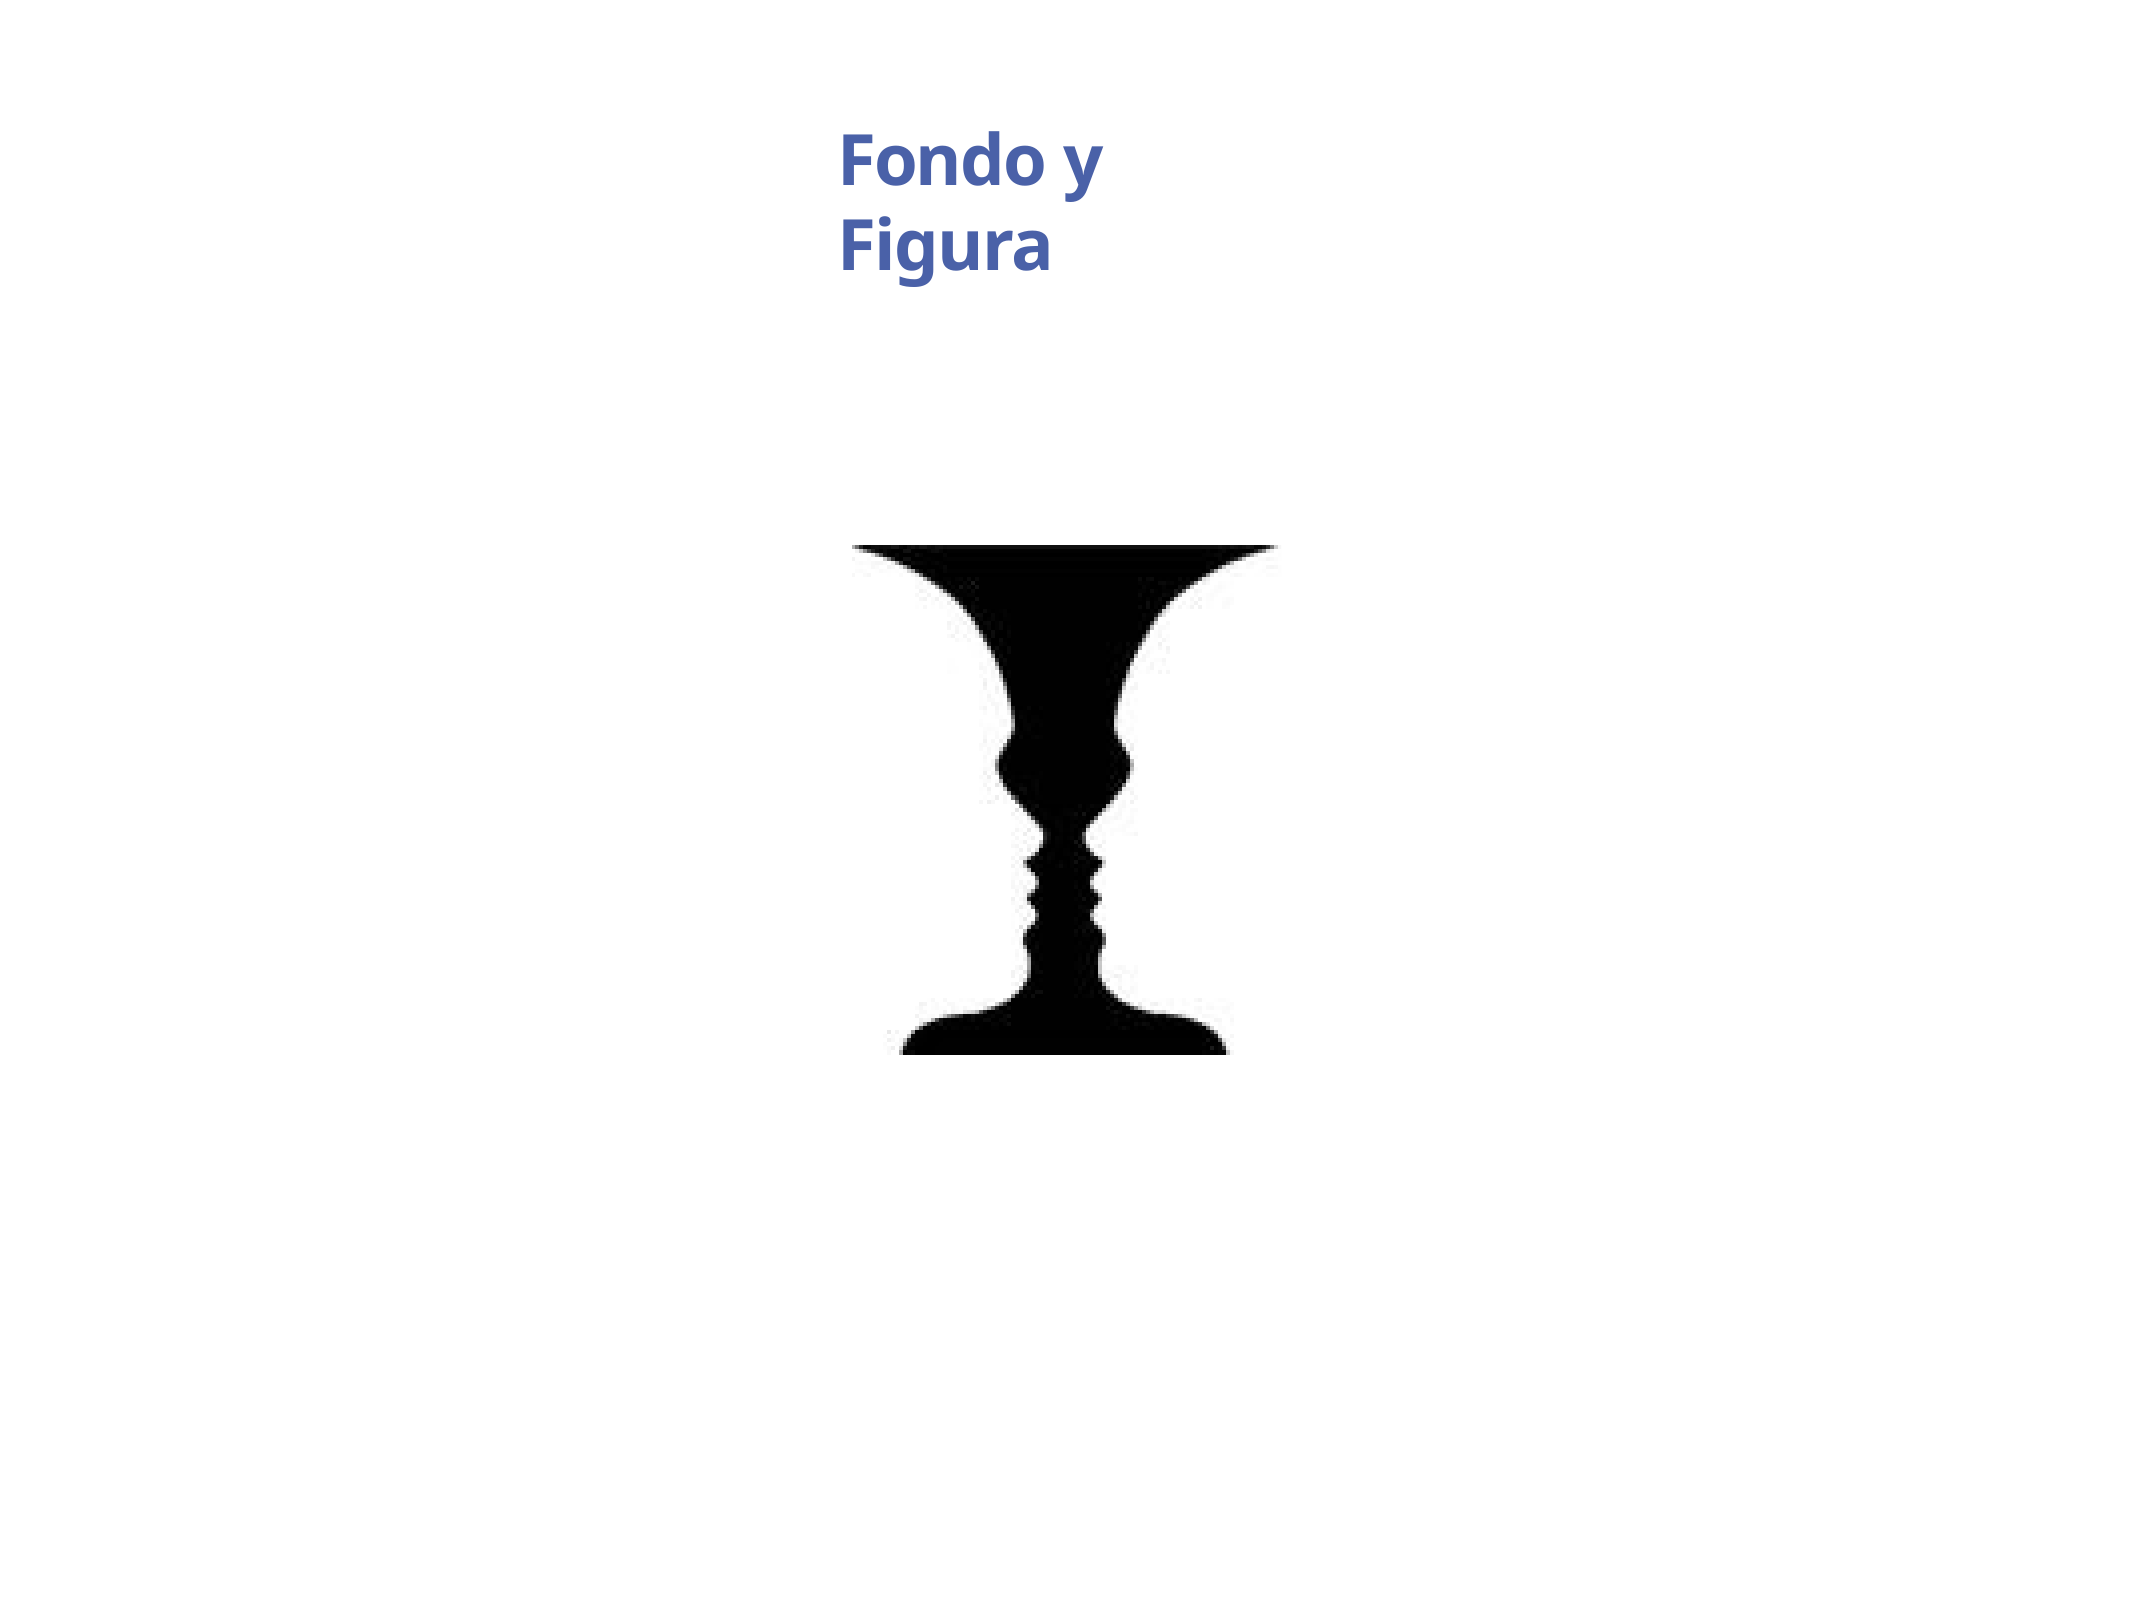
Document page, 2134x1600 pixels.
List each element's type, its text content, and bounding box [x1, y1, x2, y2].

title Fondo y Figura [835, 112, 1298, 382]
text_box [852, 545, 1282, 1055]
